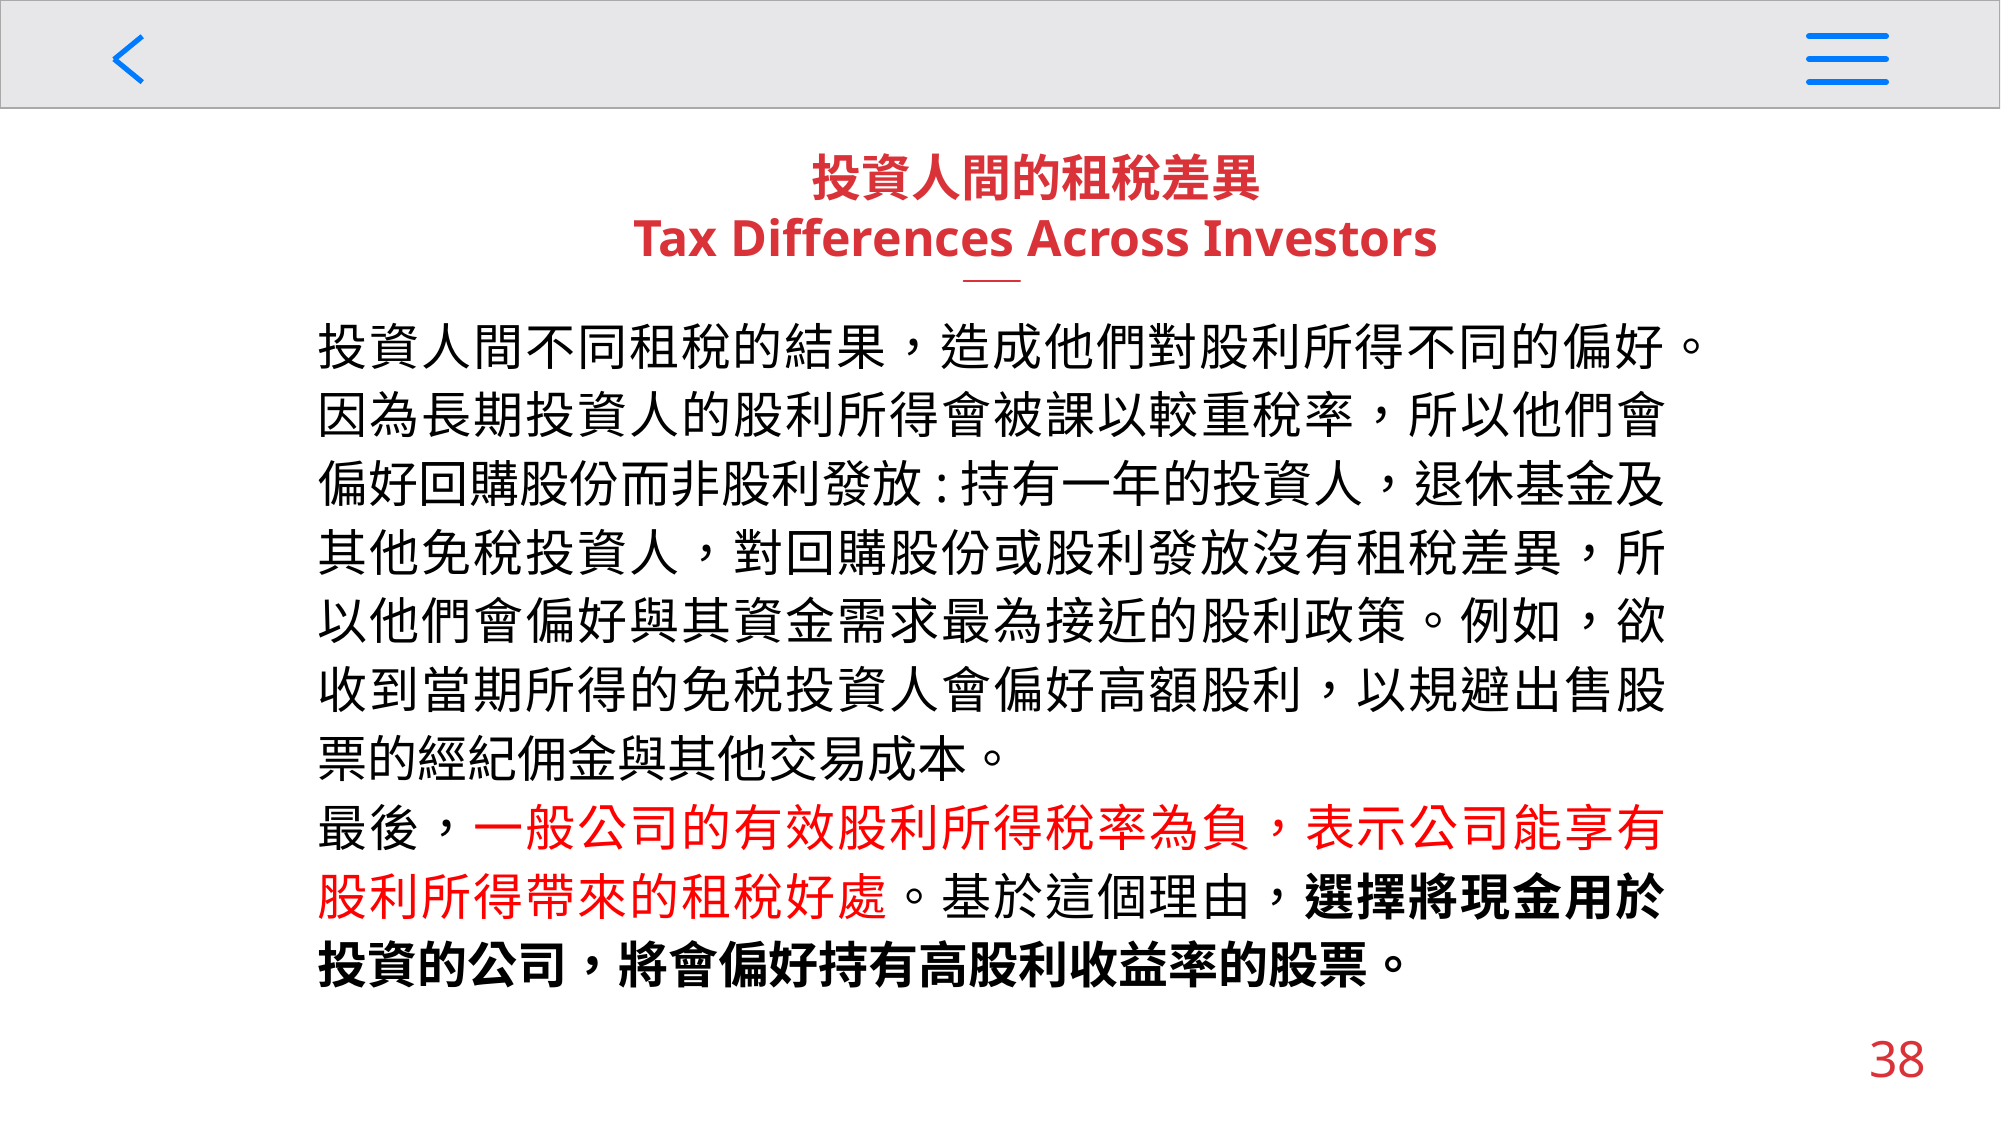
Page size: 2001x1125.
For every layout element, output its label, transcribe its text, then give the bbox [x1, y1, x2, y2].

text_box 38 [1795, 1020, 2000, 1096]
text_box 投資人間不同租稅的結果，造成他們對股利所得不同的偏好。因為長期投資人的股利所得會被課以較重稅率，所以他們會偏好回購股份而非股利發放:持有一年的投資人，退休基金及其他免稅投資人，對回購股份或股利發放沒有租稅差異，所以他們會偏好與其資金需求最為接近的股利政策。例如，欲收到當期所得的免税投資人會偏好高額股利，以規避出售股票的經紀佣金與其他交易成本。 最後，一般公司的有效股利所得稅率為負，表示公司能享有股利所得帶來的租稅好處。基於這個理由，選擇將現金用於投資的公司，將會偏好持有高股利收益率的股票。 [303, 298, 1681, 1002]
text_box 投資人間的租稅差異 Tax Differences Across Investors [424, 139, 1648, 274]
